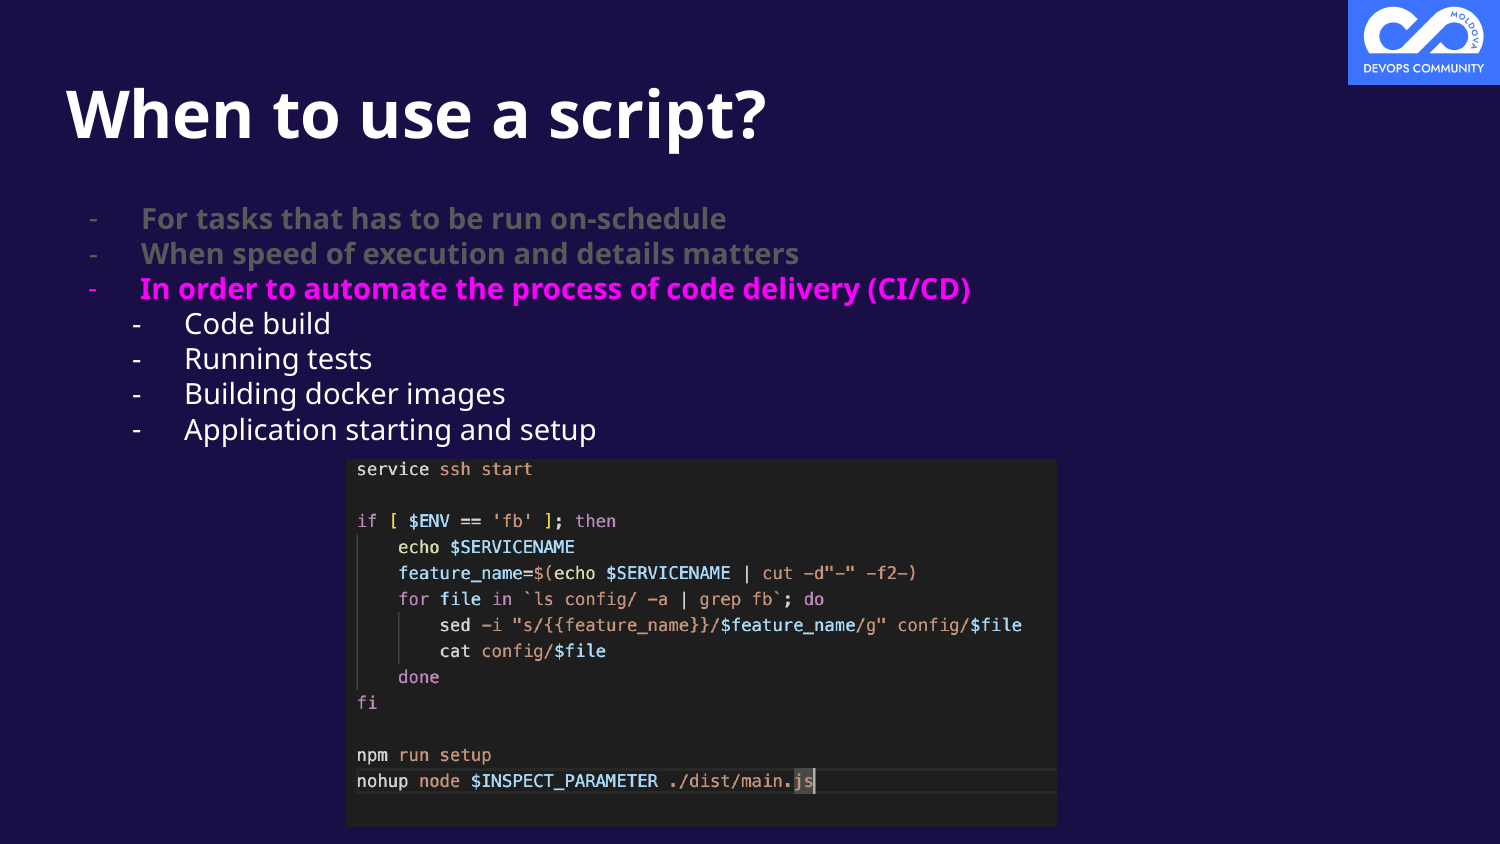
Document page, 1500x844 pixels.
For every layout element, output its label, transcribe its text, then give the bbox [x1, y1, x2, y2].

title When to use a script? [51, 72, 1449, 167]
picture [346, 459, 1057, 827]
picture [1348, 0, 1500, 85]
list For tasks that has to be run on-schedule When speed of execution and details matters In order to automate the process of code delivery (CI/CD) Code build Running tests Building docker images Application starting and setup [51, 185, 1449, 816]
